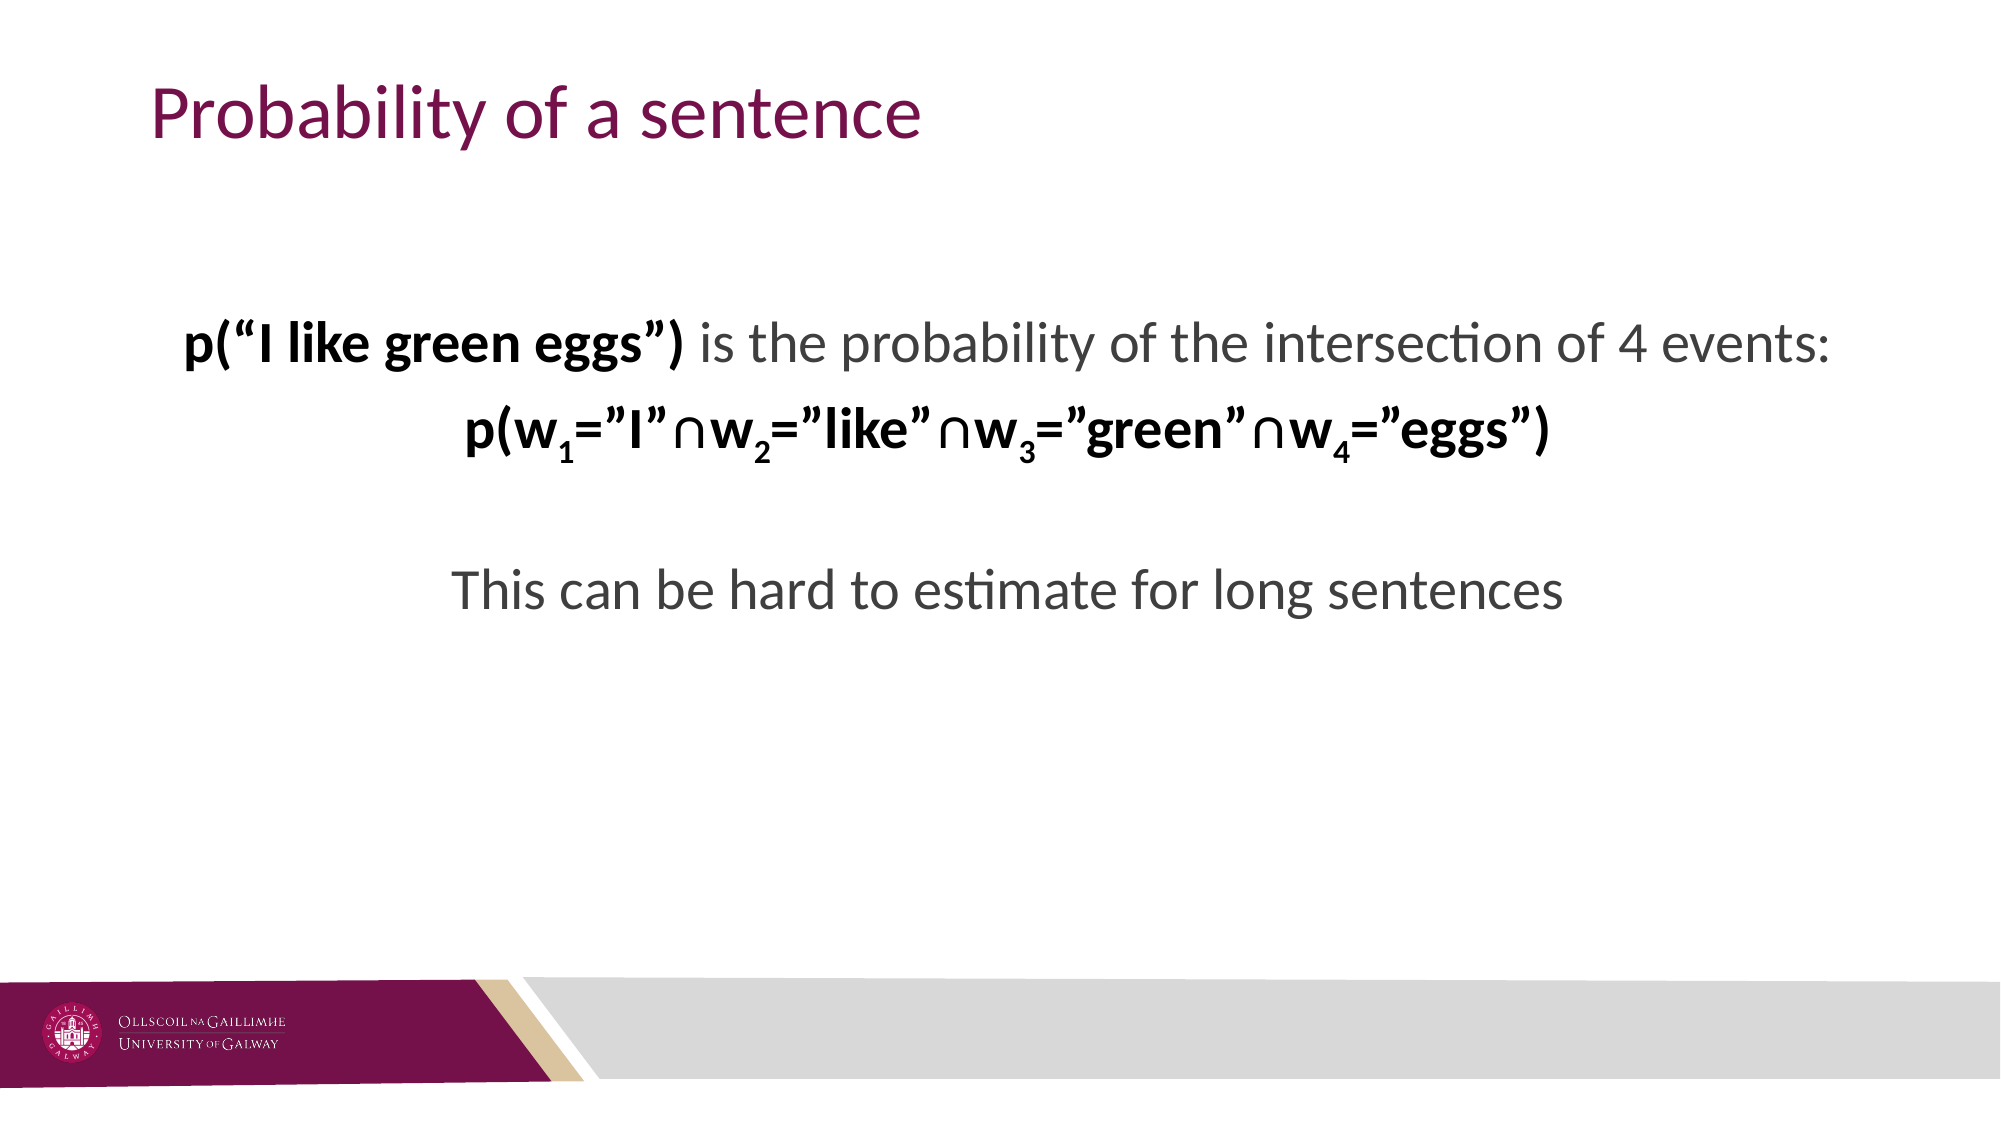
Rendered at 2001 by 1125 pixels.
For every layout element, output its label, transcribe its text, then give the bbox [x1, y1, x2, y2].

title Probability of a sentence [137, 59, 1863, 278]
list p(“I like green eggs”) is the probability of the intersection of 4 events: p(w1=”I”∩w2=”like”∩w3=”green”∩w4=”eggs”) This can be hard to estimate for long sentences [137, 299, 1863, 925]
picture [42, 1002, 285, 1063]
